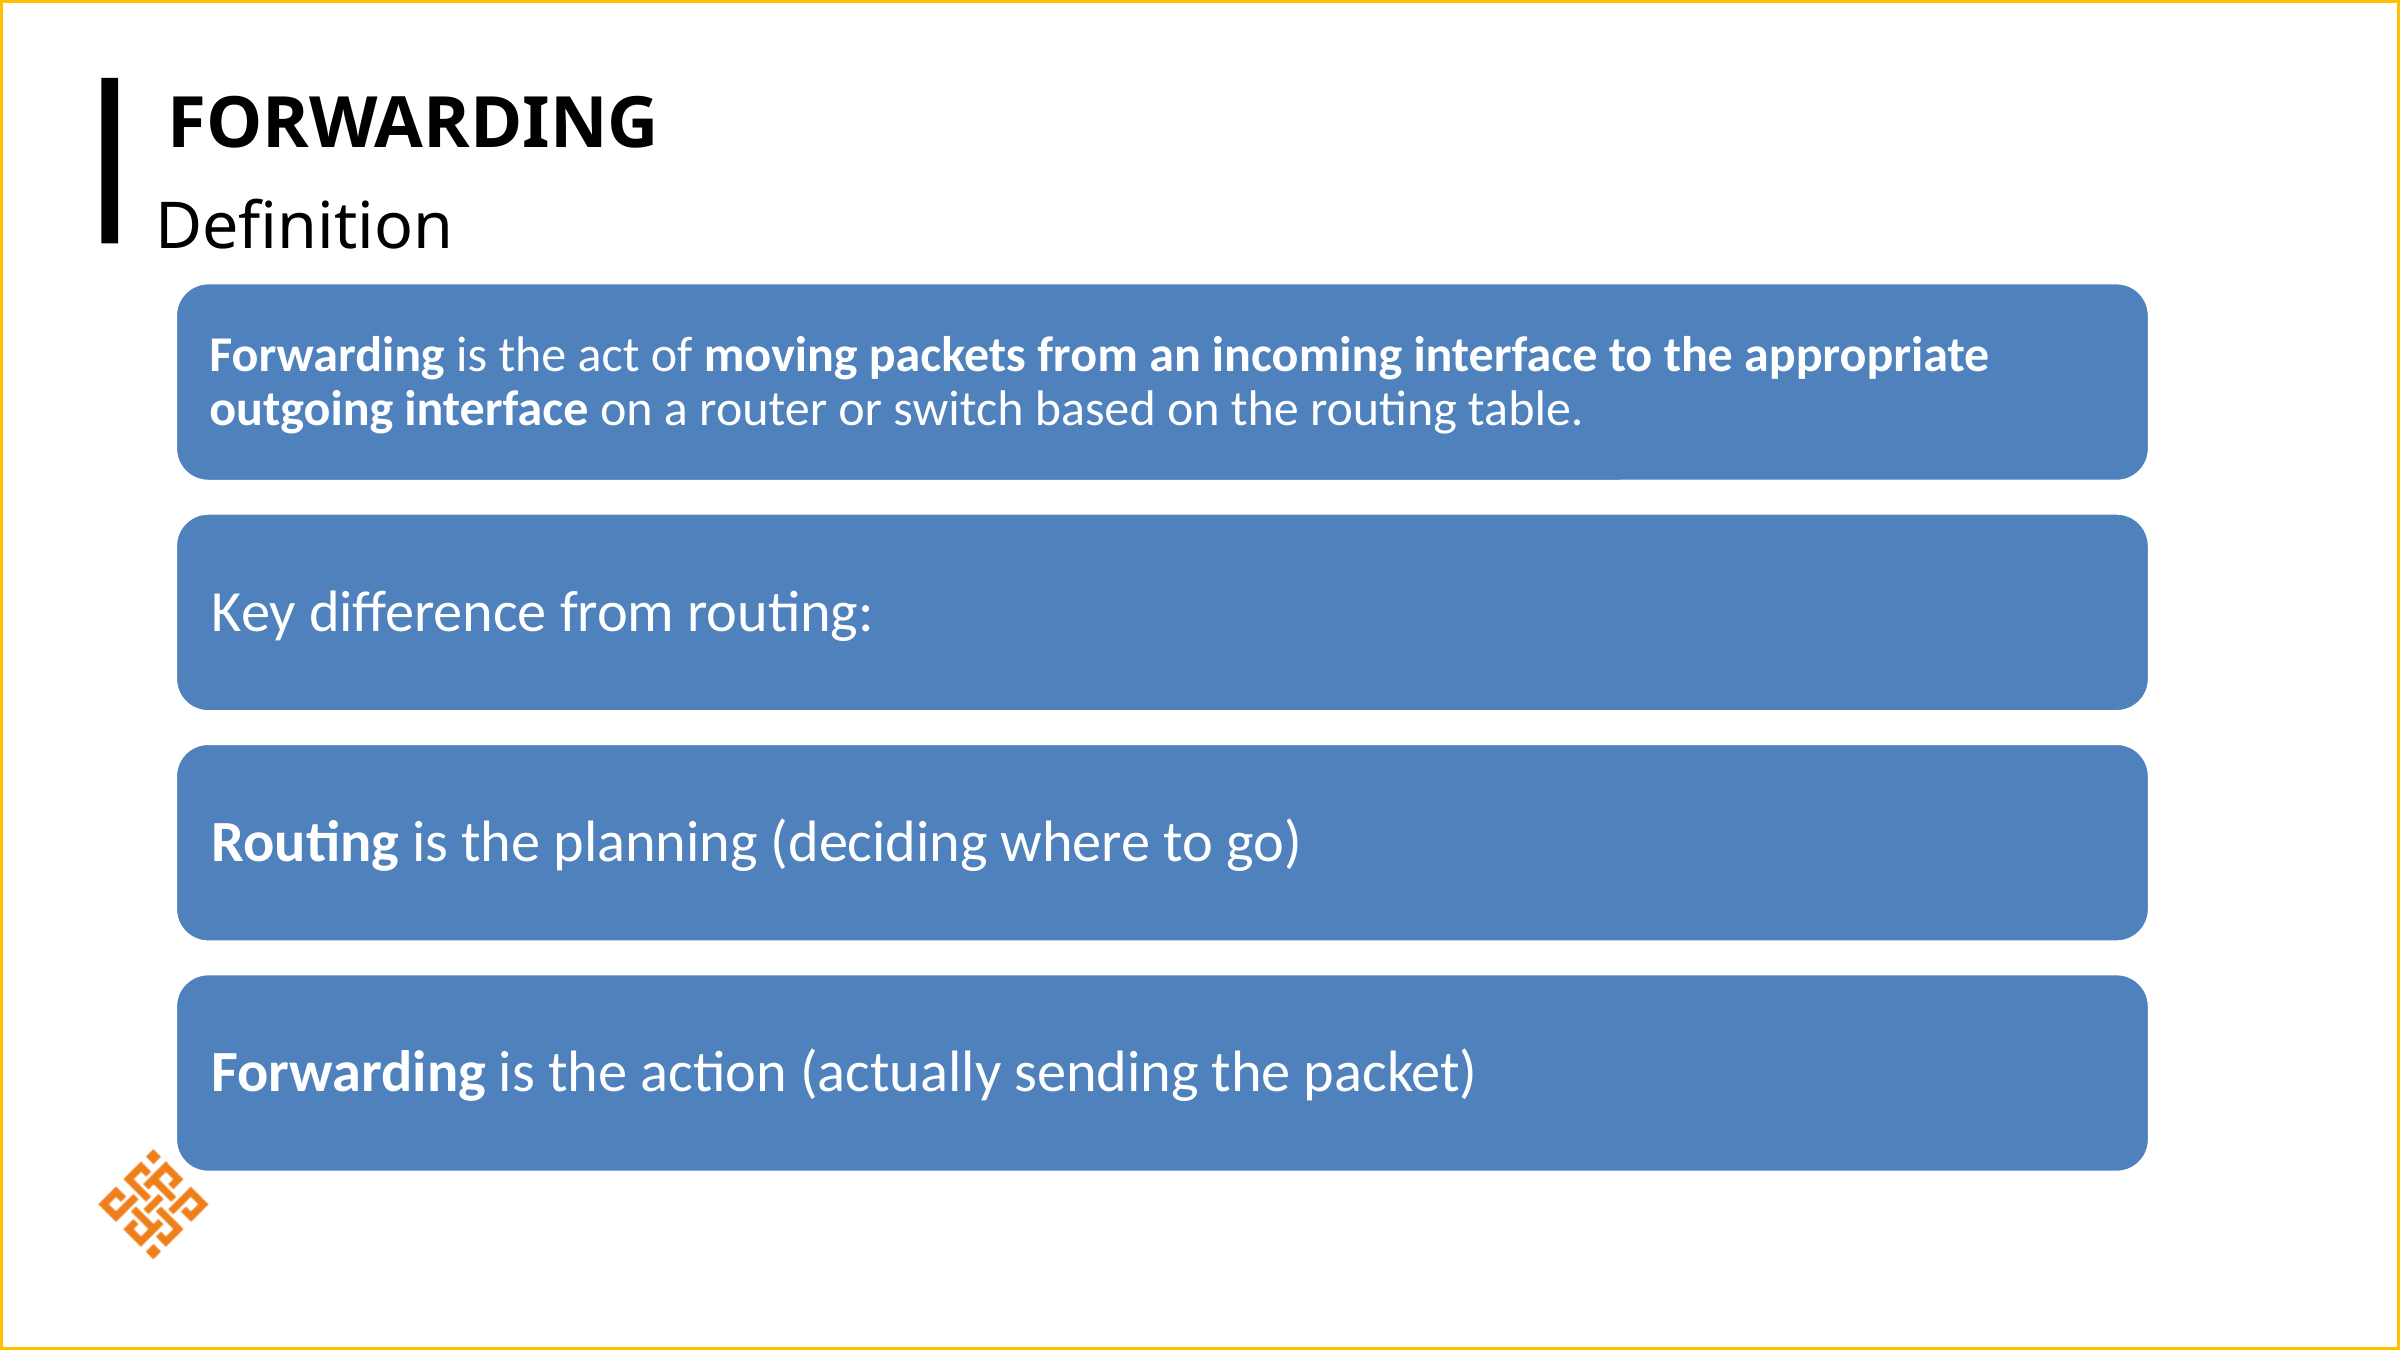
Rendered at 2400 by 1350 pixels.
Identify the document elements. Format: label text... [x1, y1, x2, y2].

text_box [174, 279, 2151, 1176]
title Forwarding [131, 67, 1355, 155]
picture [75, 1058, 235, 1350]
list Definition [137, 174, 1357, 260]
